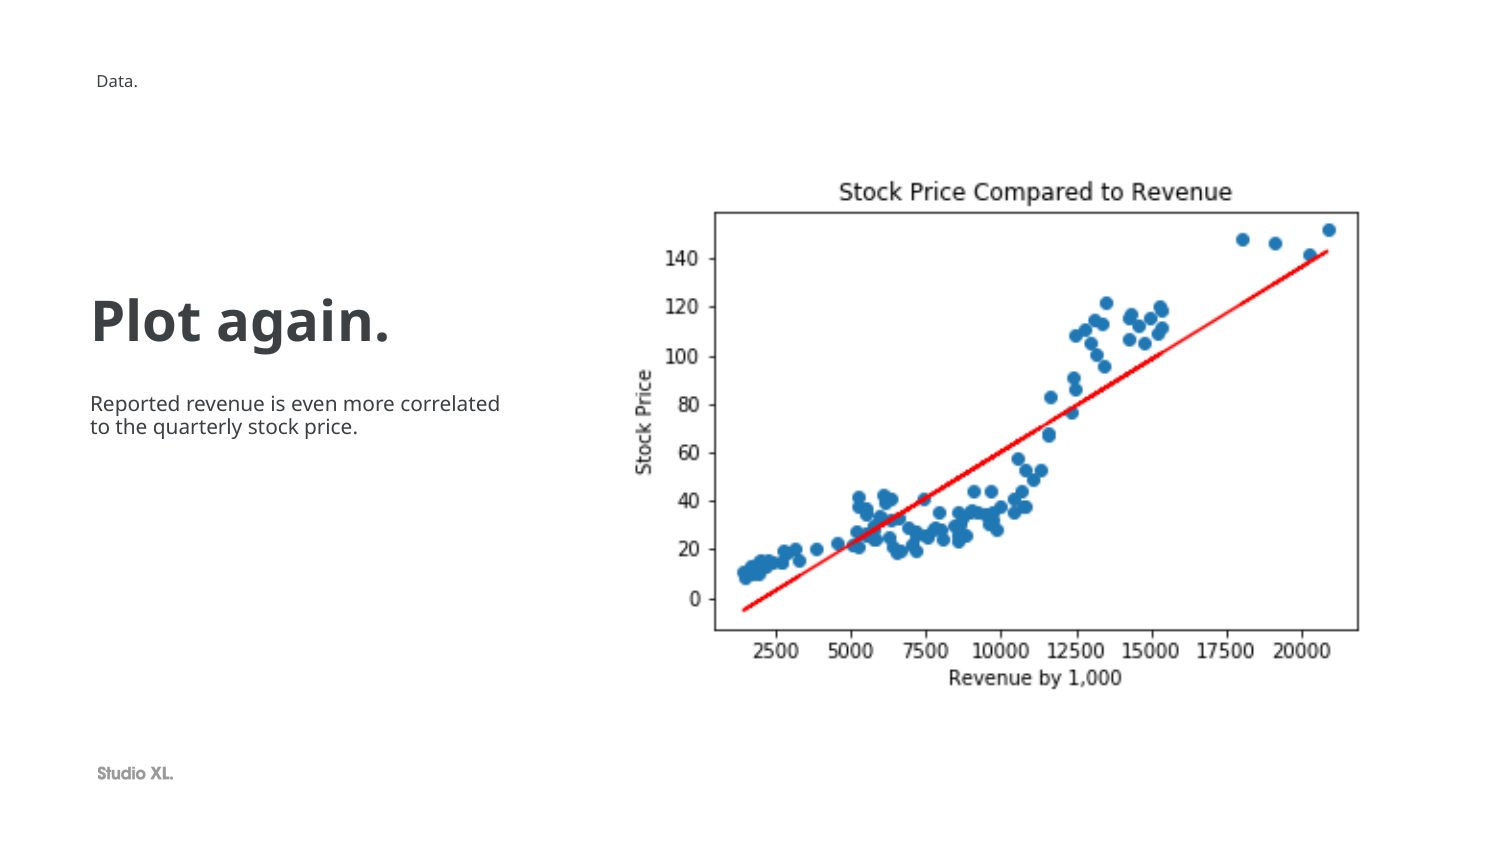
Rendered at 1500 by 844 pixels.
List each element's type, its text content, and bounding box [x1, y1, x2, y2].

title Data. [81, 63, 725, 98]
subtitle Plot again. [0, 181, 586, 369]
subtitle Reported revenue is even more correlated to the quarterly stock price. [0, 378, 525, 501]
picture [98, 765, 173, 781]
picture [610, 145, 1441, 699]
